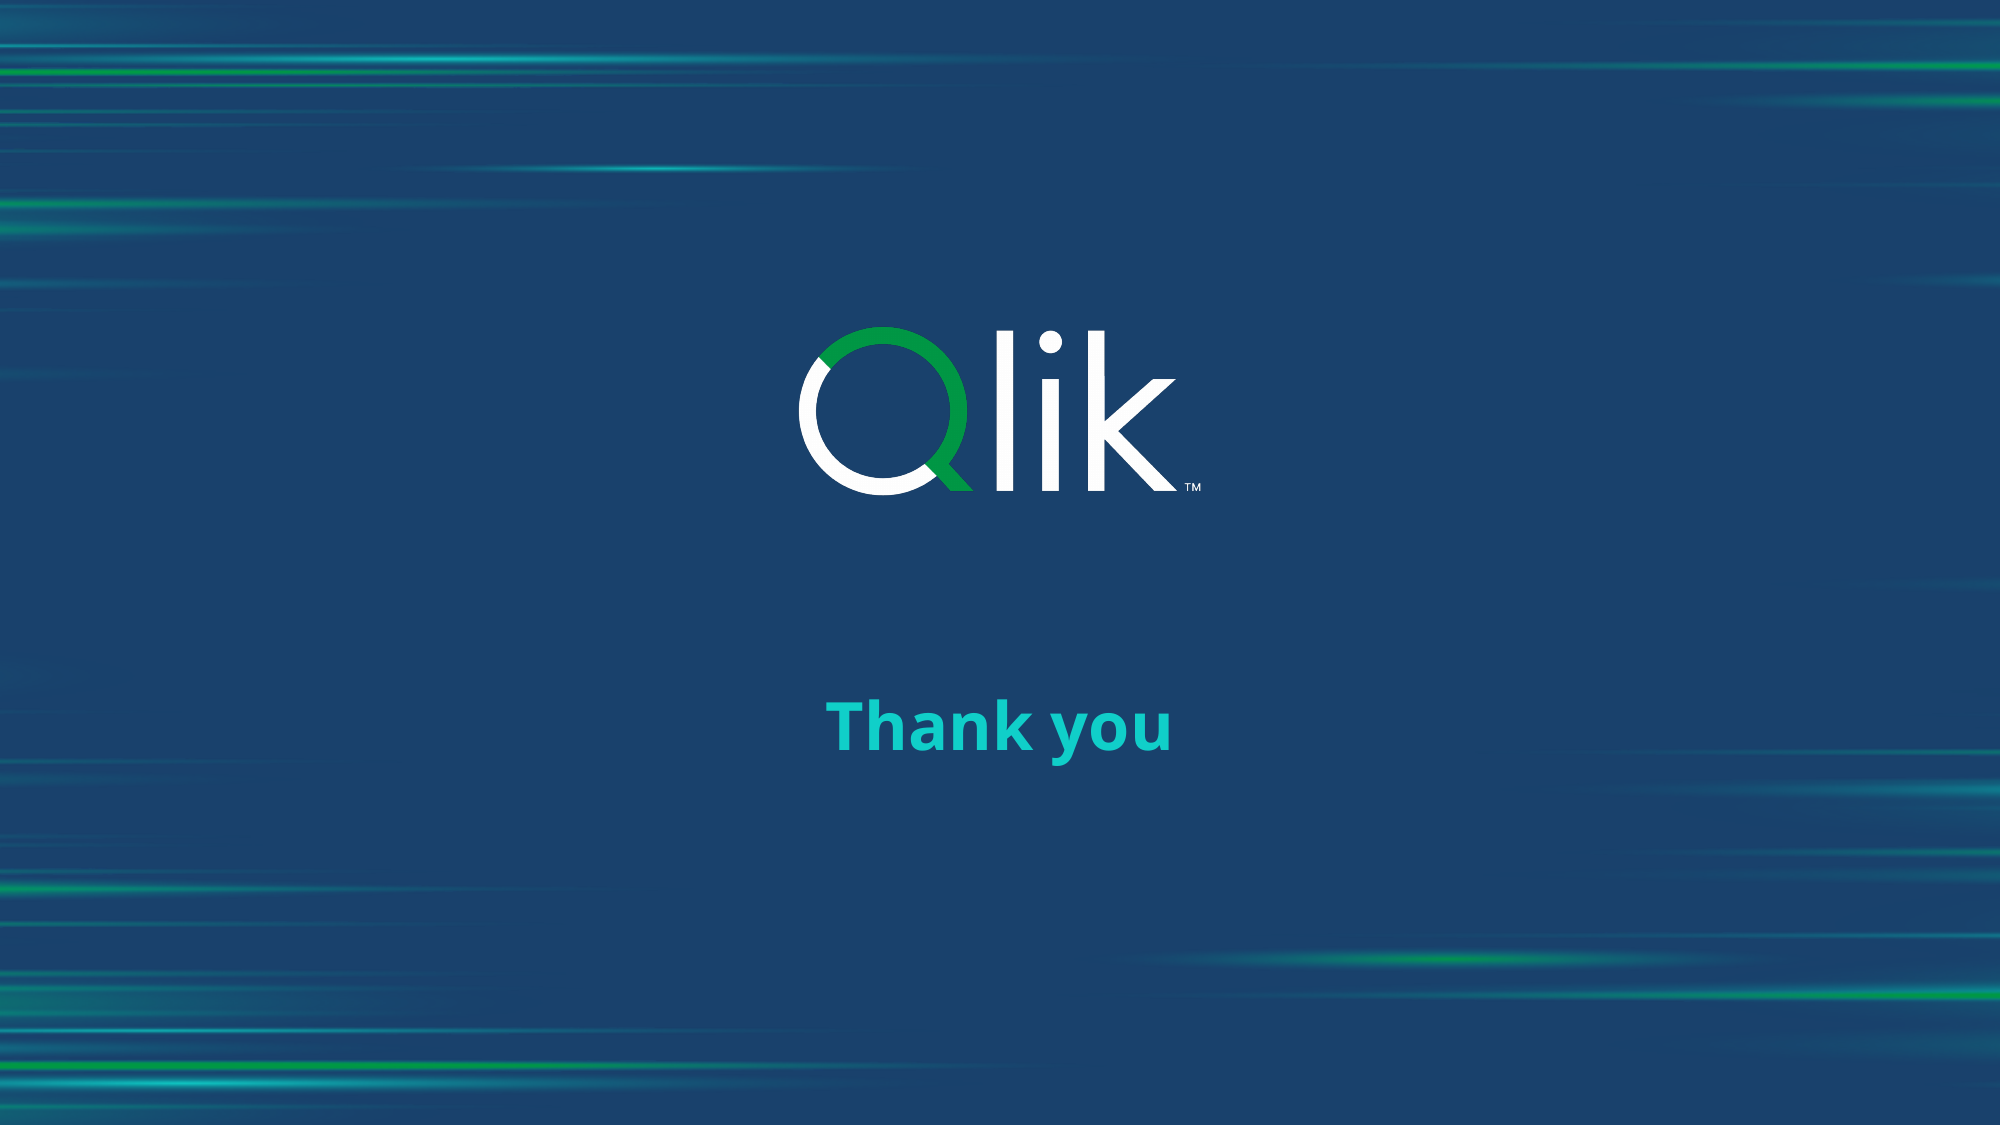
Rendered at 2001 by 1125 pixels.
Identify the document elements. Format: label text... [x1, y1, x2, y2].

subtitle Thank you [536, 685, 1463, 866]
picture [0, 0, 2000, 1125]
